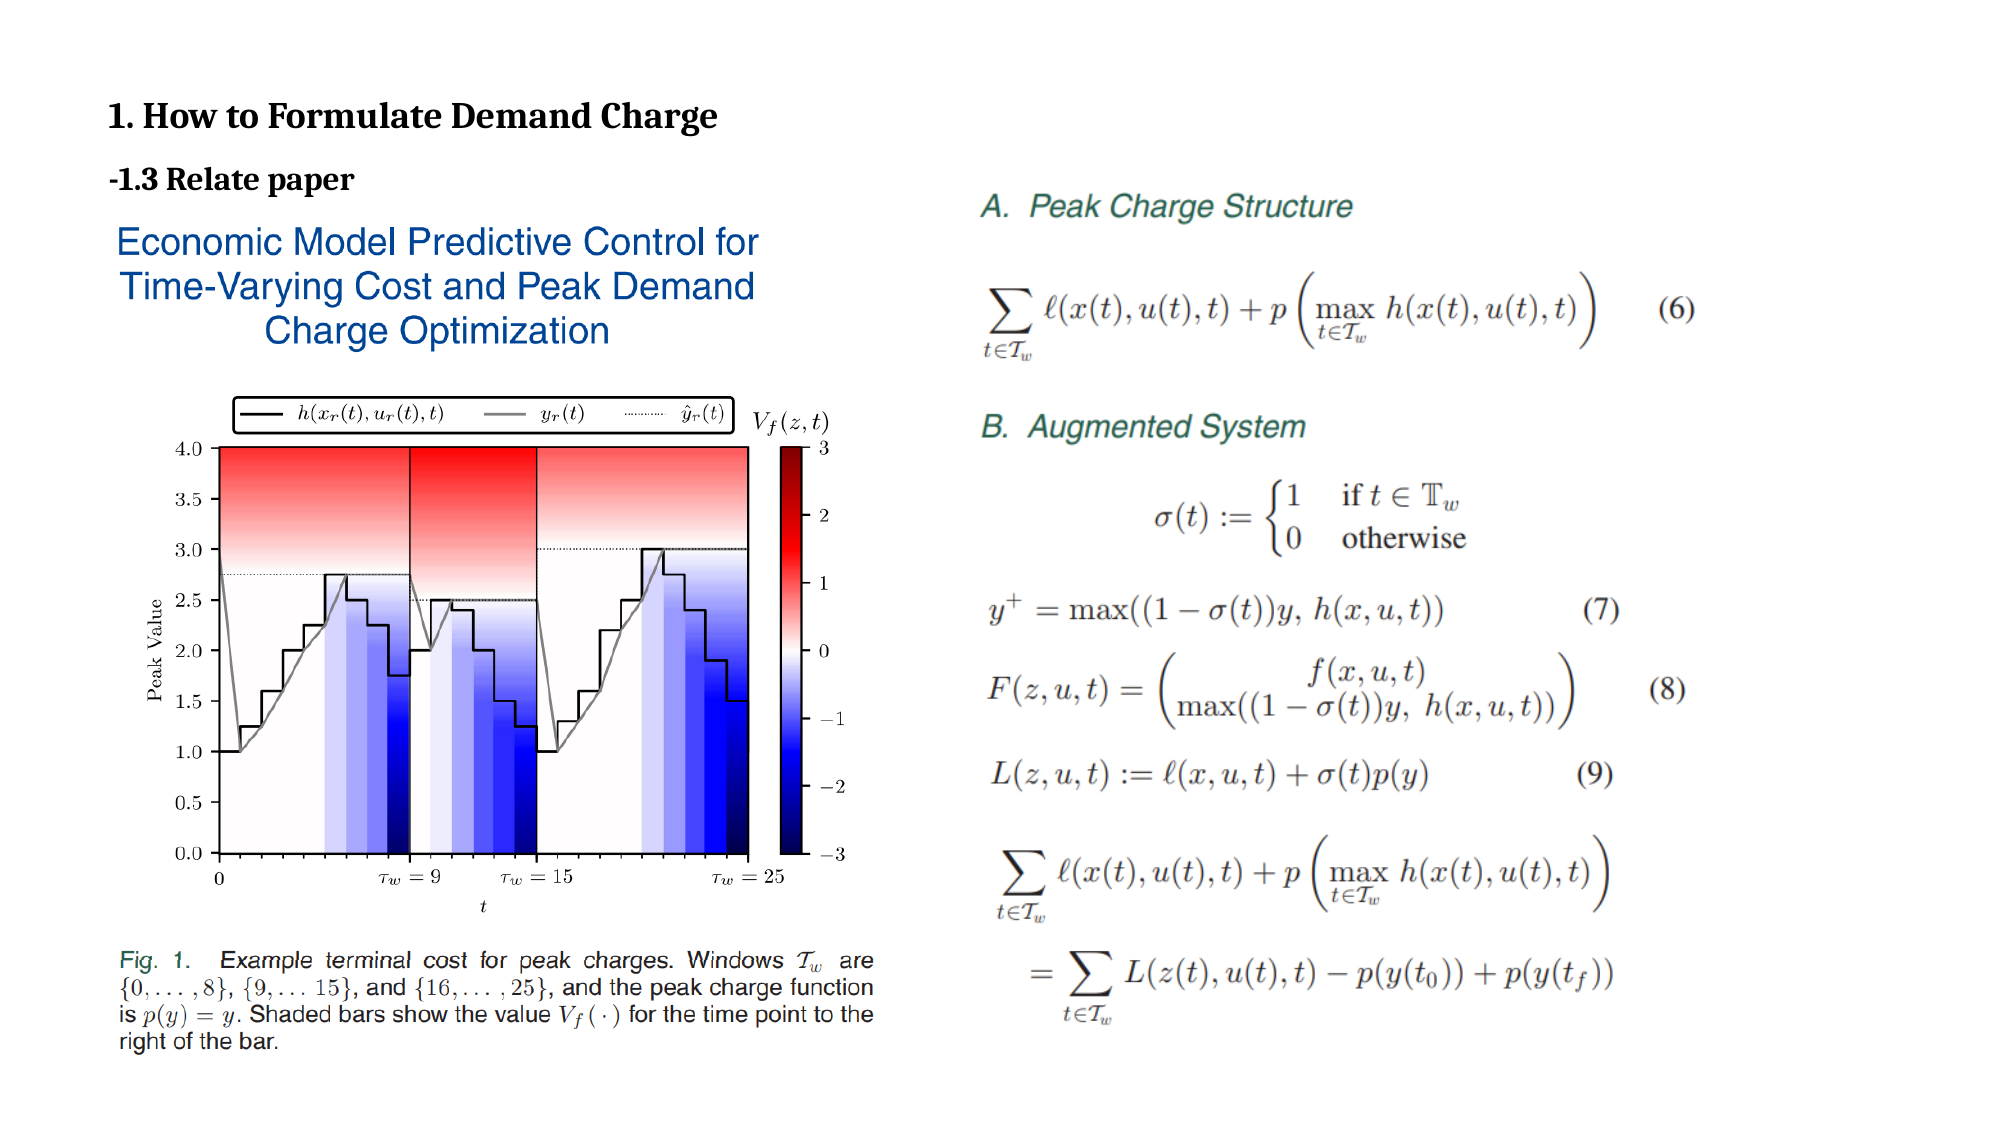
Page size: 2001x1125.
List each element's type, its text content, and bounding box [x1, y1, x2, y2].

picture [93, 205, 785, 361]
text_box -1.3 Relate paper [93, 149, 1657, 205]
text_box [957, 177, 1714, 1030]
picture [93, 366, 904, 1065]
text_box 1. How to Formulate Demand Charge [93, 83, 1657, 144]
